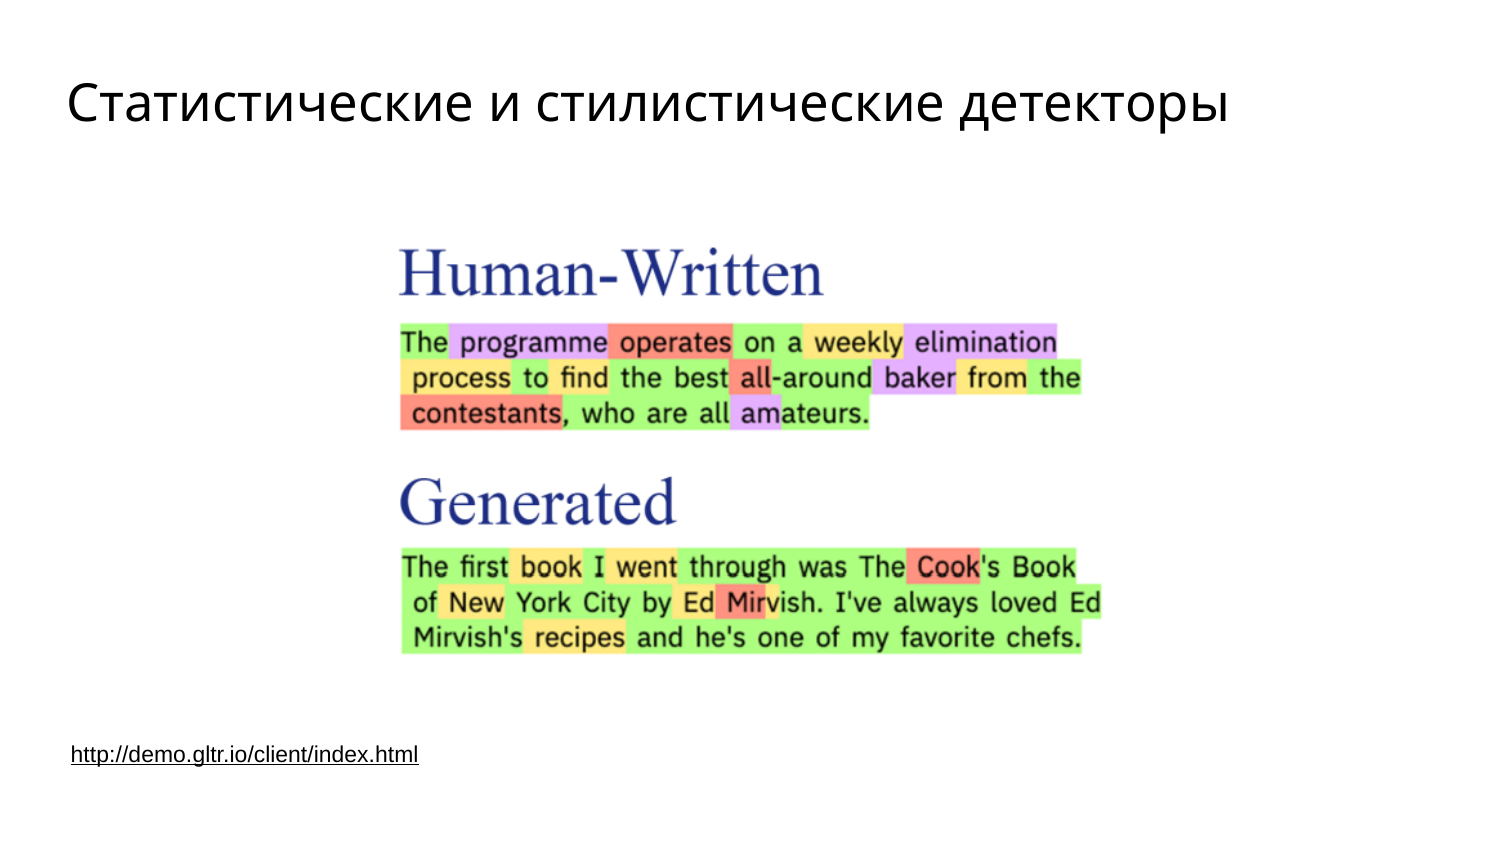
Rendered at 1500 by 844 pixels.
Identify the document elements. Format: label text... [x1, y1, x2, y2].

title Статистические и стилистические детекторы [51, 54, 1449, 149]
text_box http://demo.gltr.io/client/index.html [55, 725, 710, 781]
picture [389, 230, 1111, 666]
